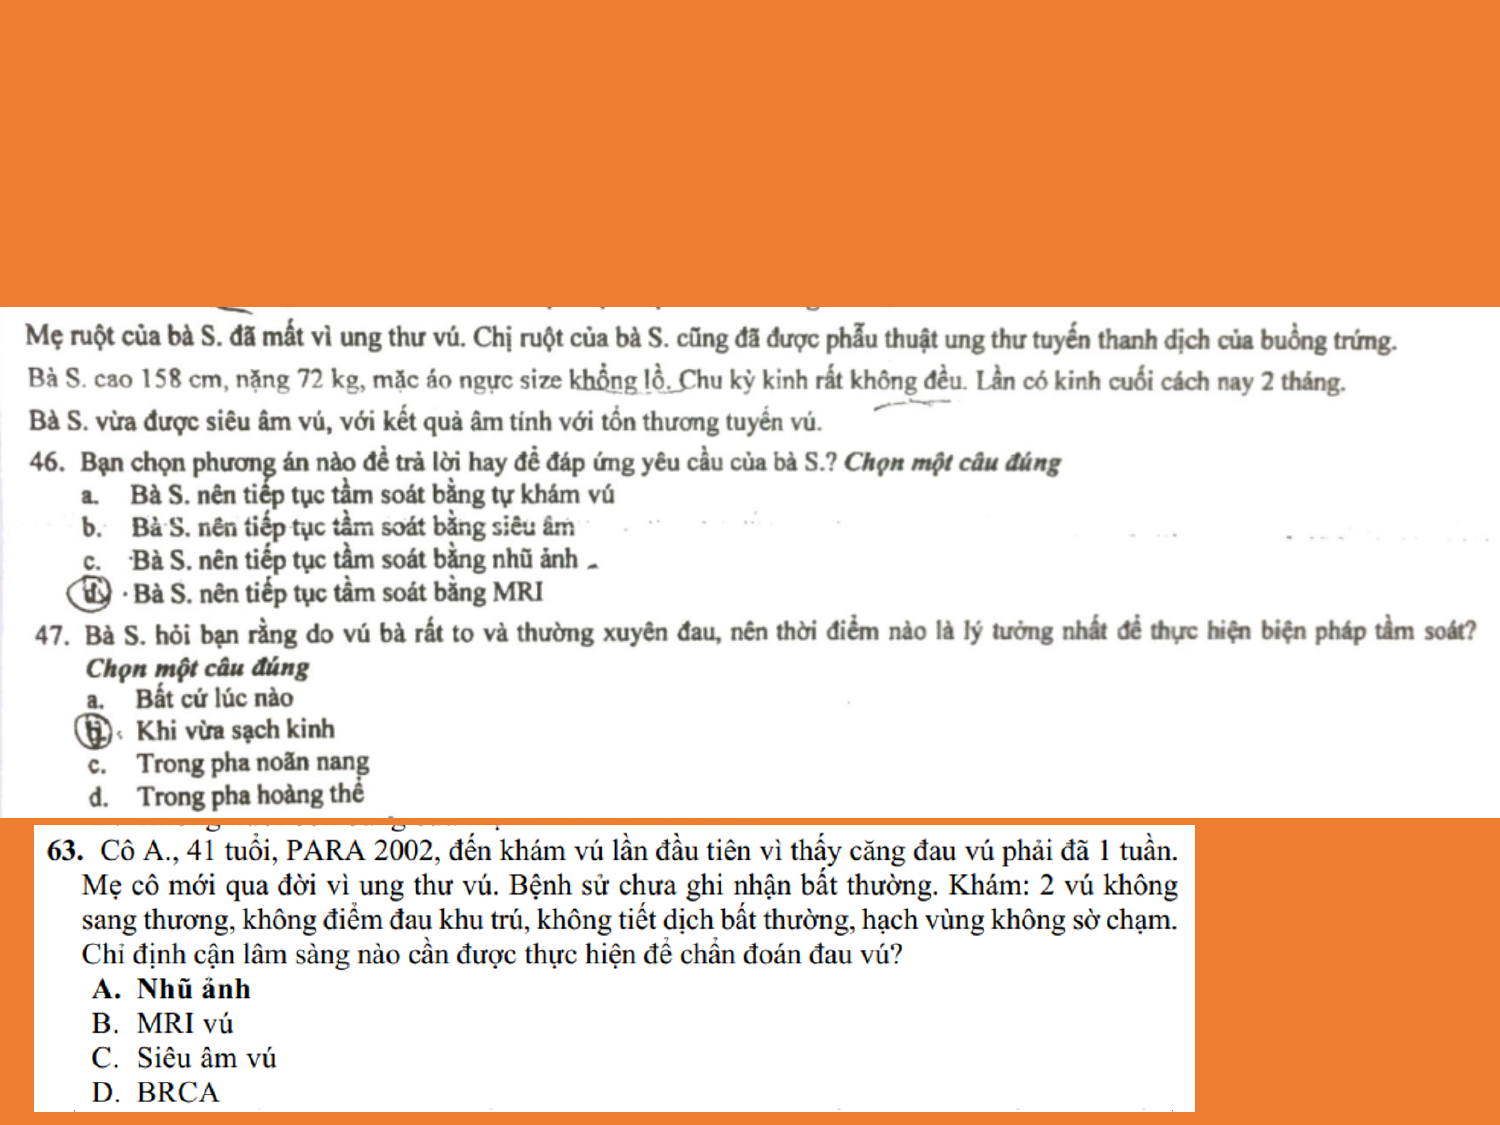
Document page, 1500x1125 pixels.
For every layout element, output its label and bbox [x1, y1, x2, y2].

picture [34, 825, 1195, 1112]
picture [0, 307, 1500, 818]
